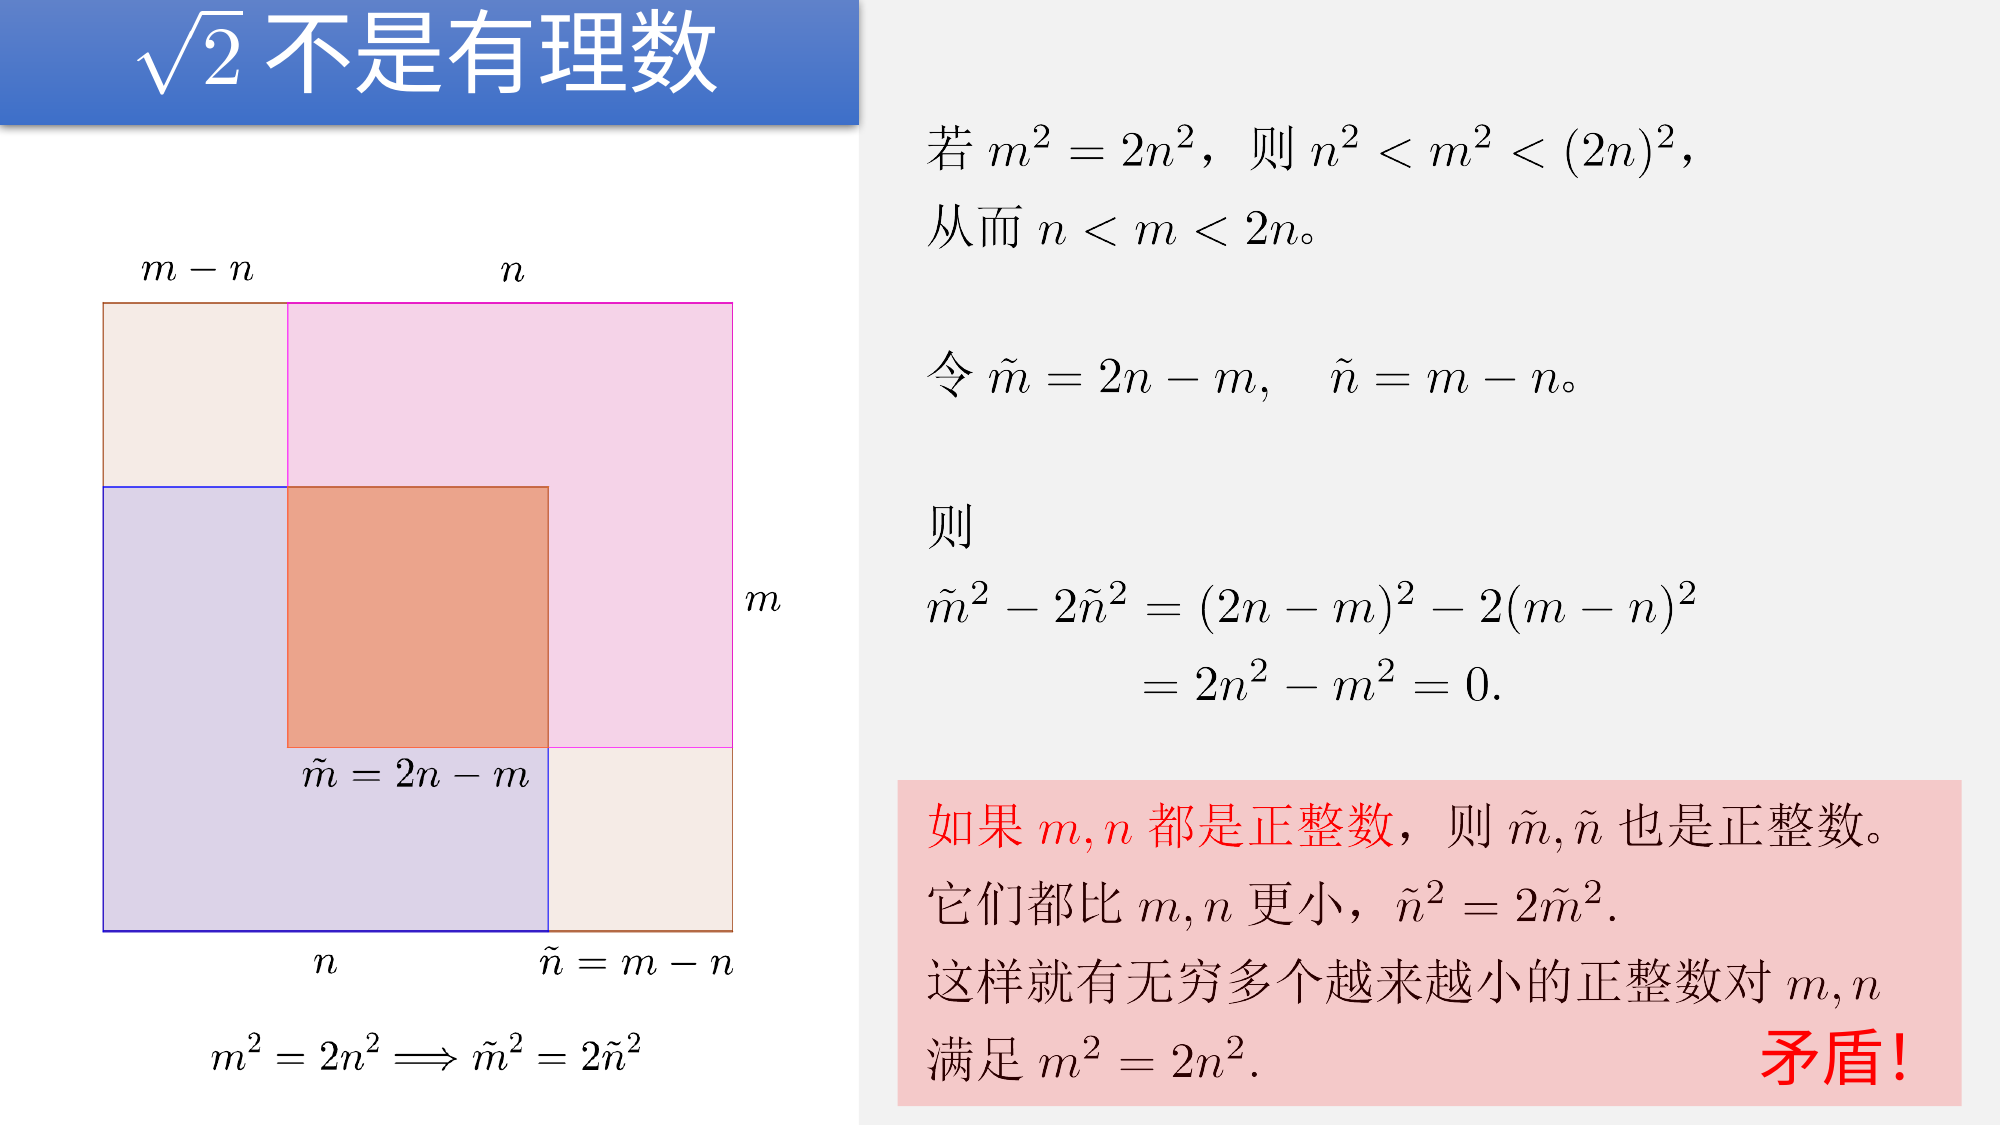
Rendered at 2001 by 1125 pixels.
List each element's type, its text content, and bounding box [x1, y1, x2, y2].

text_box [858, 0, 2000, 1125]
picture [927, 503, 1695, 701]
picture [927, 802, 1880, 1082]
picture [927, 124, 1691, 250]
picture [927, 350, 1574, 402]
picture [52, 236, 824, 1125]
text_box 矛盾！ [896, 779, 1963, 1107]
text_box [0, 0, 859, 125]
